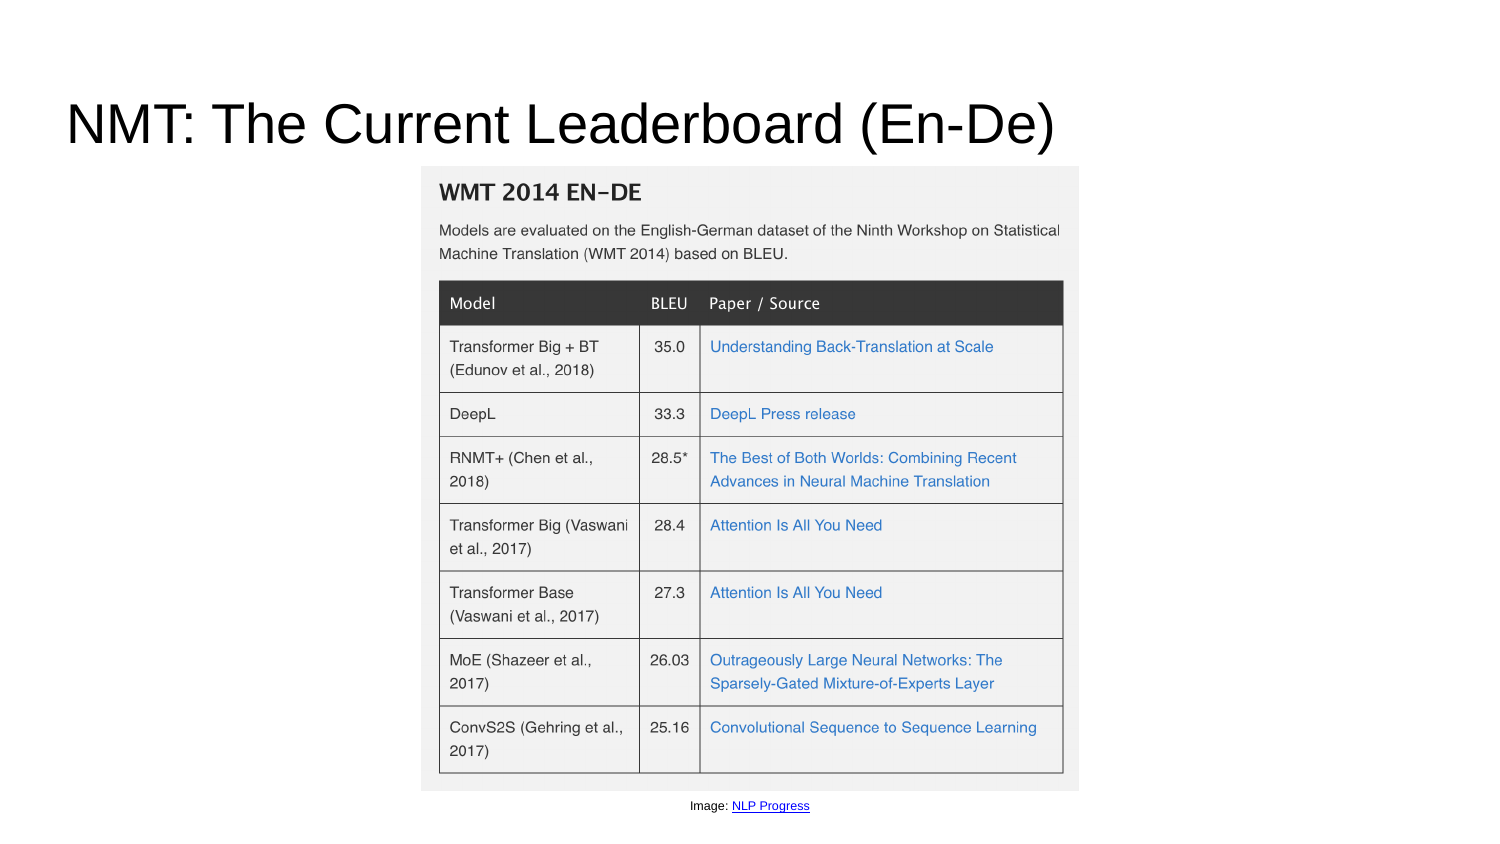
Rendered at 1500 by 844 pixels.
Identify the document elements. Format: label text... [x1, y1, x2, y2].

picture [421, 166, 1079, 791]
text_box Image: NLP Progress [527, 791, 973, 821]
title NMT: The Current Leaderboard (En-De) [50, 72, 1450, 168]
